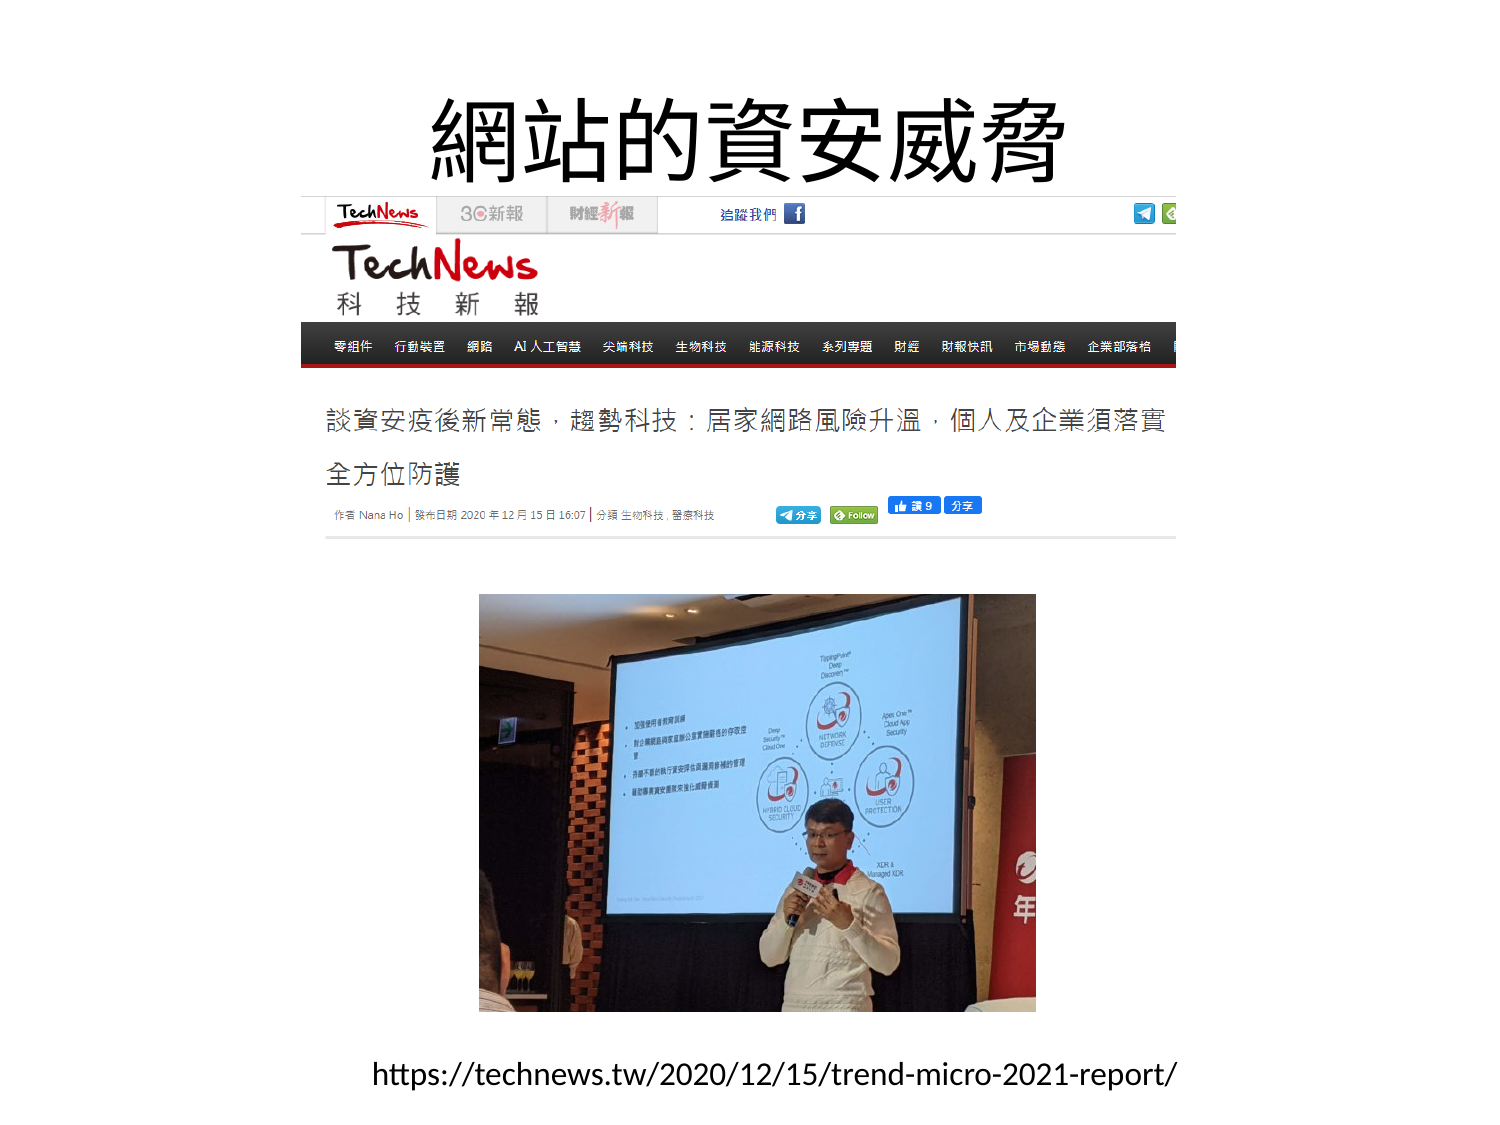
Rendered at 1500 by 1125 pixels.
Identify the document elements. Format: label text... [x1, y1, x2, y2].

list https://technews.tw/2020/12/15/trend-micro-2021-report/ [100, 1044, 1451, 1125]
picture [300, 196, 1176, 1046]
title 網站的資安威脅 [75, 45, 1425, 233]
